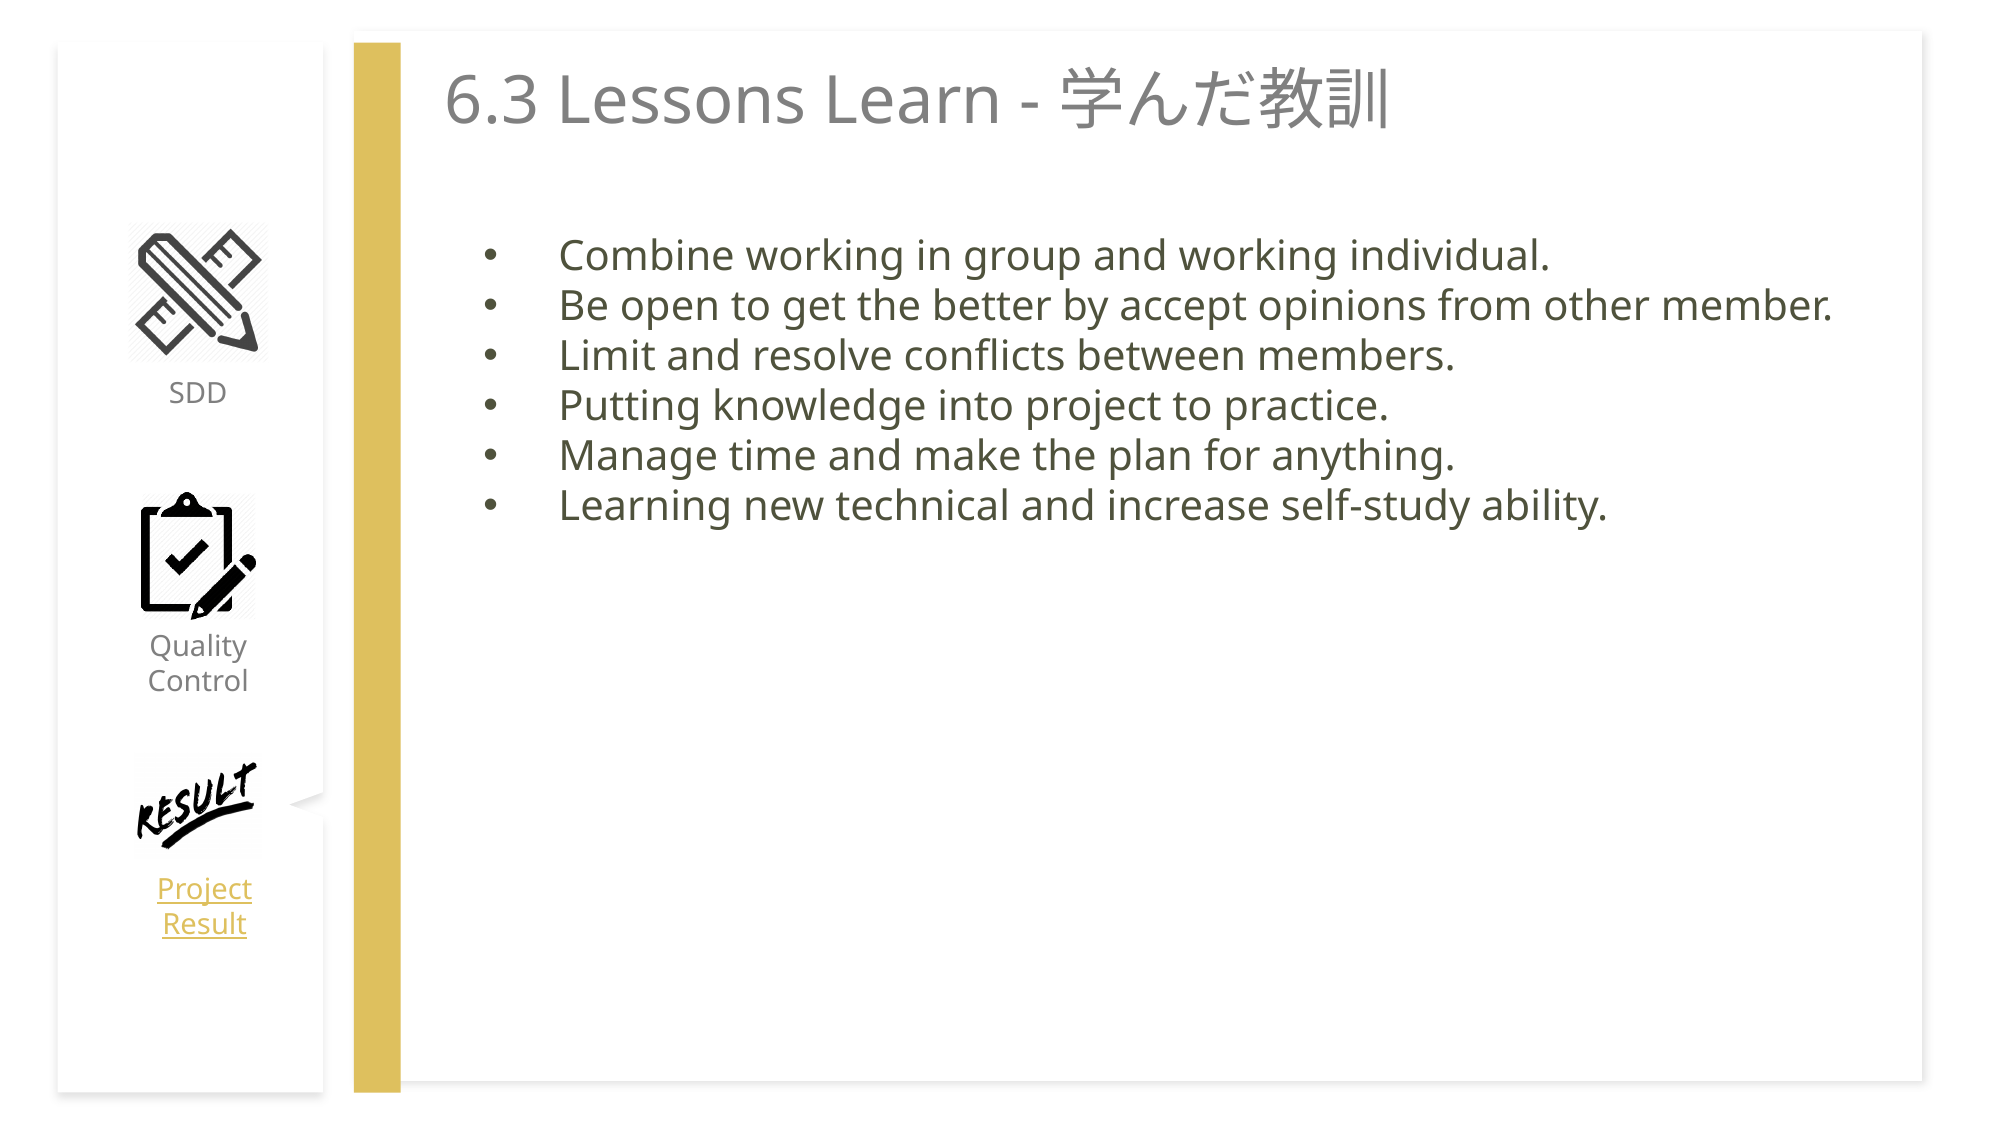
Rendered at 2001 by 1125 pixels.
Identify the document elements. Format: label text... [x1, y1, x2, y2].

text_box [353, 42, 402, 1094]
text_box [56, 41, 325, 1094]
picture [141, 492, 256, 620]
text_box Project Result [106, 863, 303, 948]
text_box 6.3 Lessons Learn -学んだ教訓 [430, 49, 1911, 144]
text_box [353, 30, 1923, 1082]
text_box Combine working in group and working individual. Be open to get the better by accept opinions from other member. Limit and resolve conflicts between members. Putting knowledge into project to practice. Manage time and make the plan for anything. Learning new technical and increase self-study ability. [468, 221, 1911, 537]
picture [127, 221, 269, 363]
picture [134, 752, 262, 859]
text_box SDD [99, 366, 297, 417]
text_box Quality Control [93, 619, 303, 705]
